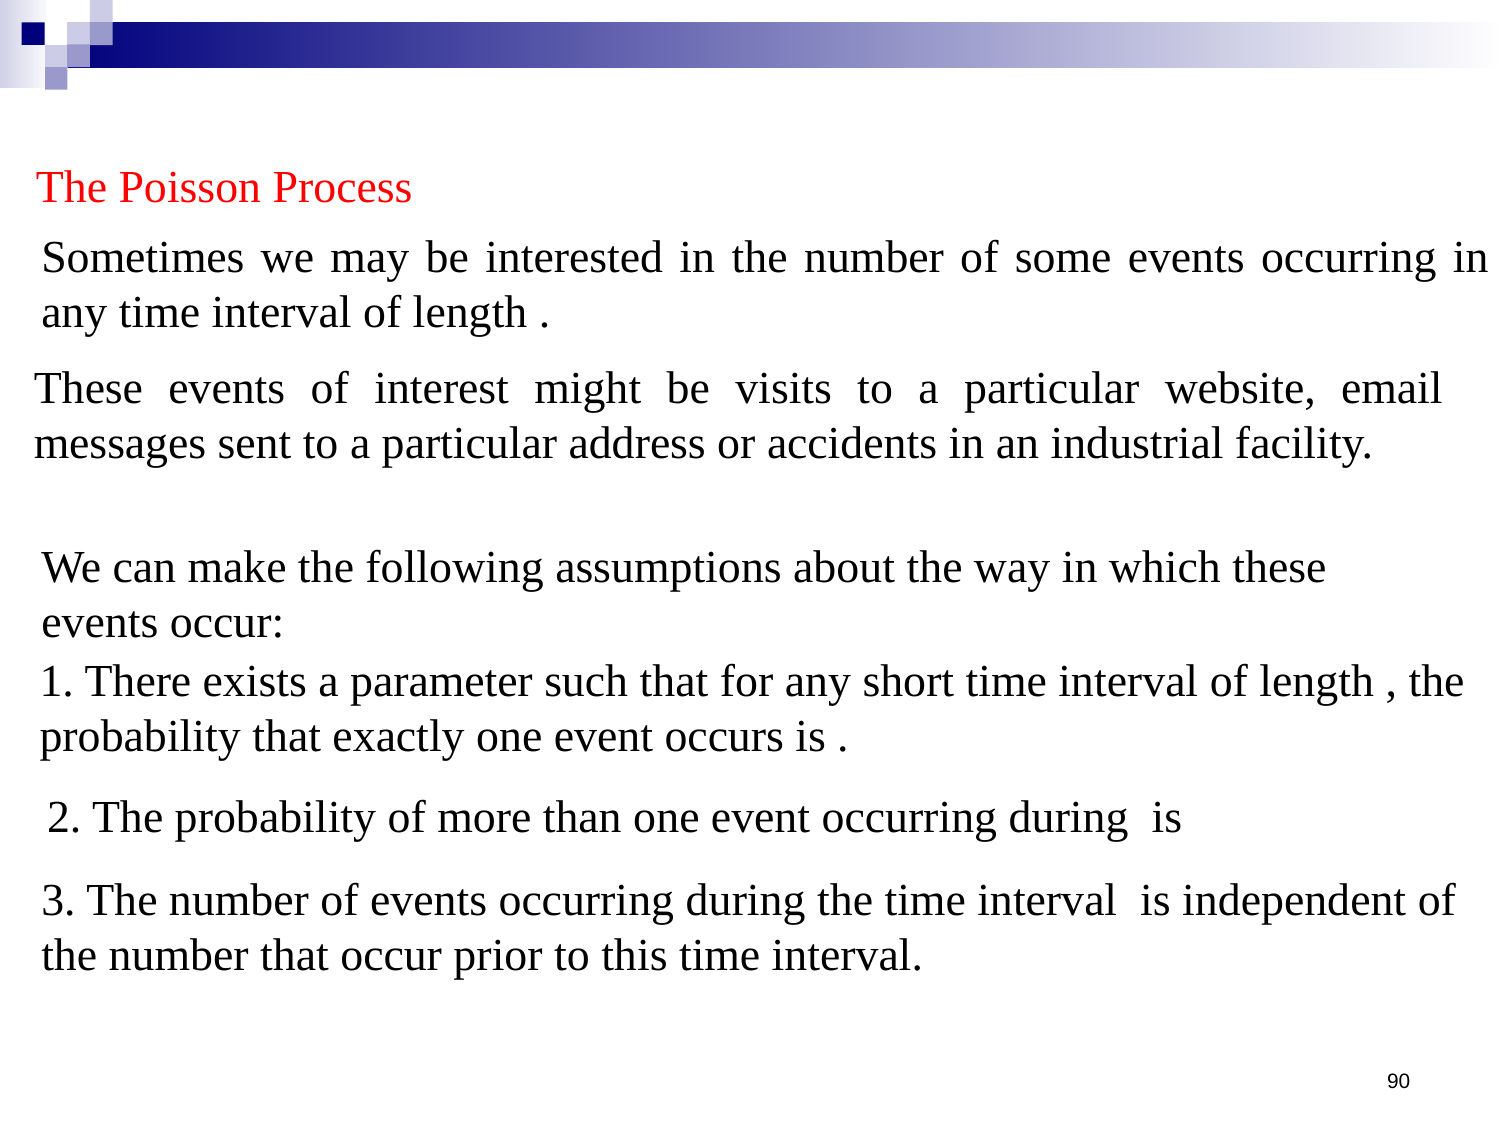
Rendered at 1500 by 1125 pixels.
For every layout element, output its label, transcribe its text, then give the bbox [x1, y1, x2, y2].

text_box These events of interest might be visits to a particular website, email messages sent to a particular address or accidents in an industrial facility. [19, 350, 1459, 475]
slide_number 90 [1074, 1024, 1426, 1101]
text_box The Poisson Process [21, 149, 428, 219]
text_box We can make the following assumptions about the way in which these events occur: [26, 529, 1457, 654]
